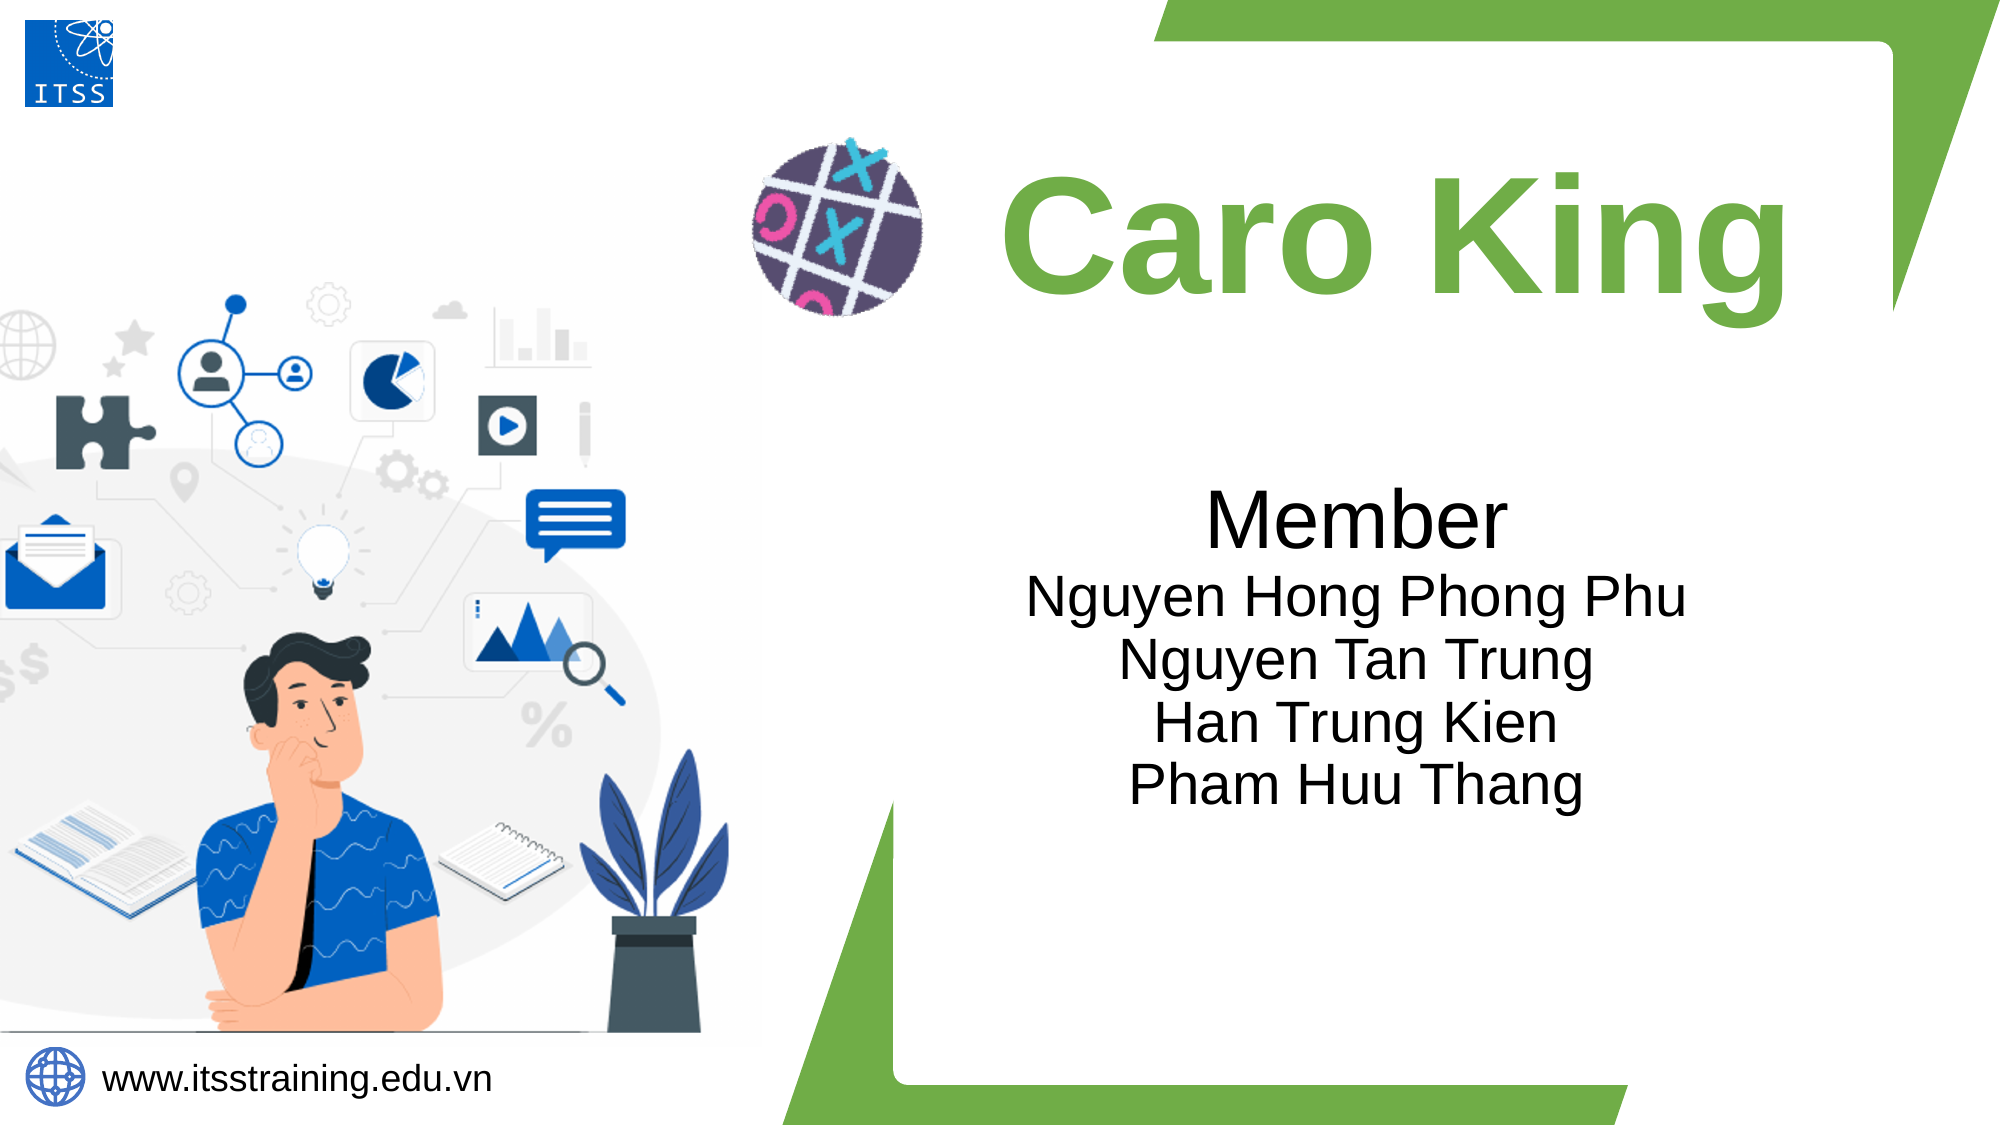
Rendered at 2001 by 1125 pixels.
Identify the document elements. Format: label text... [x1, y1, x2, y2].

picture [0, 126, 943, 1047]
text_box Caro King [792, 118, 2000, 334]
subtitle Member Nguyen Hong Phong Phu Nguyen Tan Trung Han Trung Kien Pham Huu Thang [888, 468, 1826, 833]
picture [25, 20, 113, 107]
